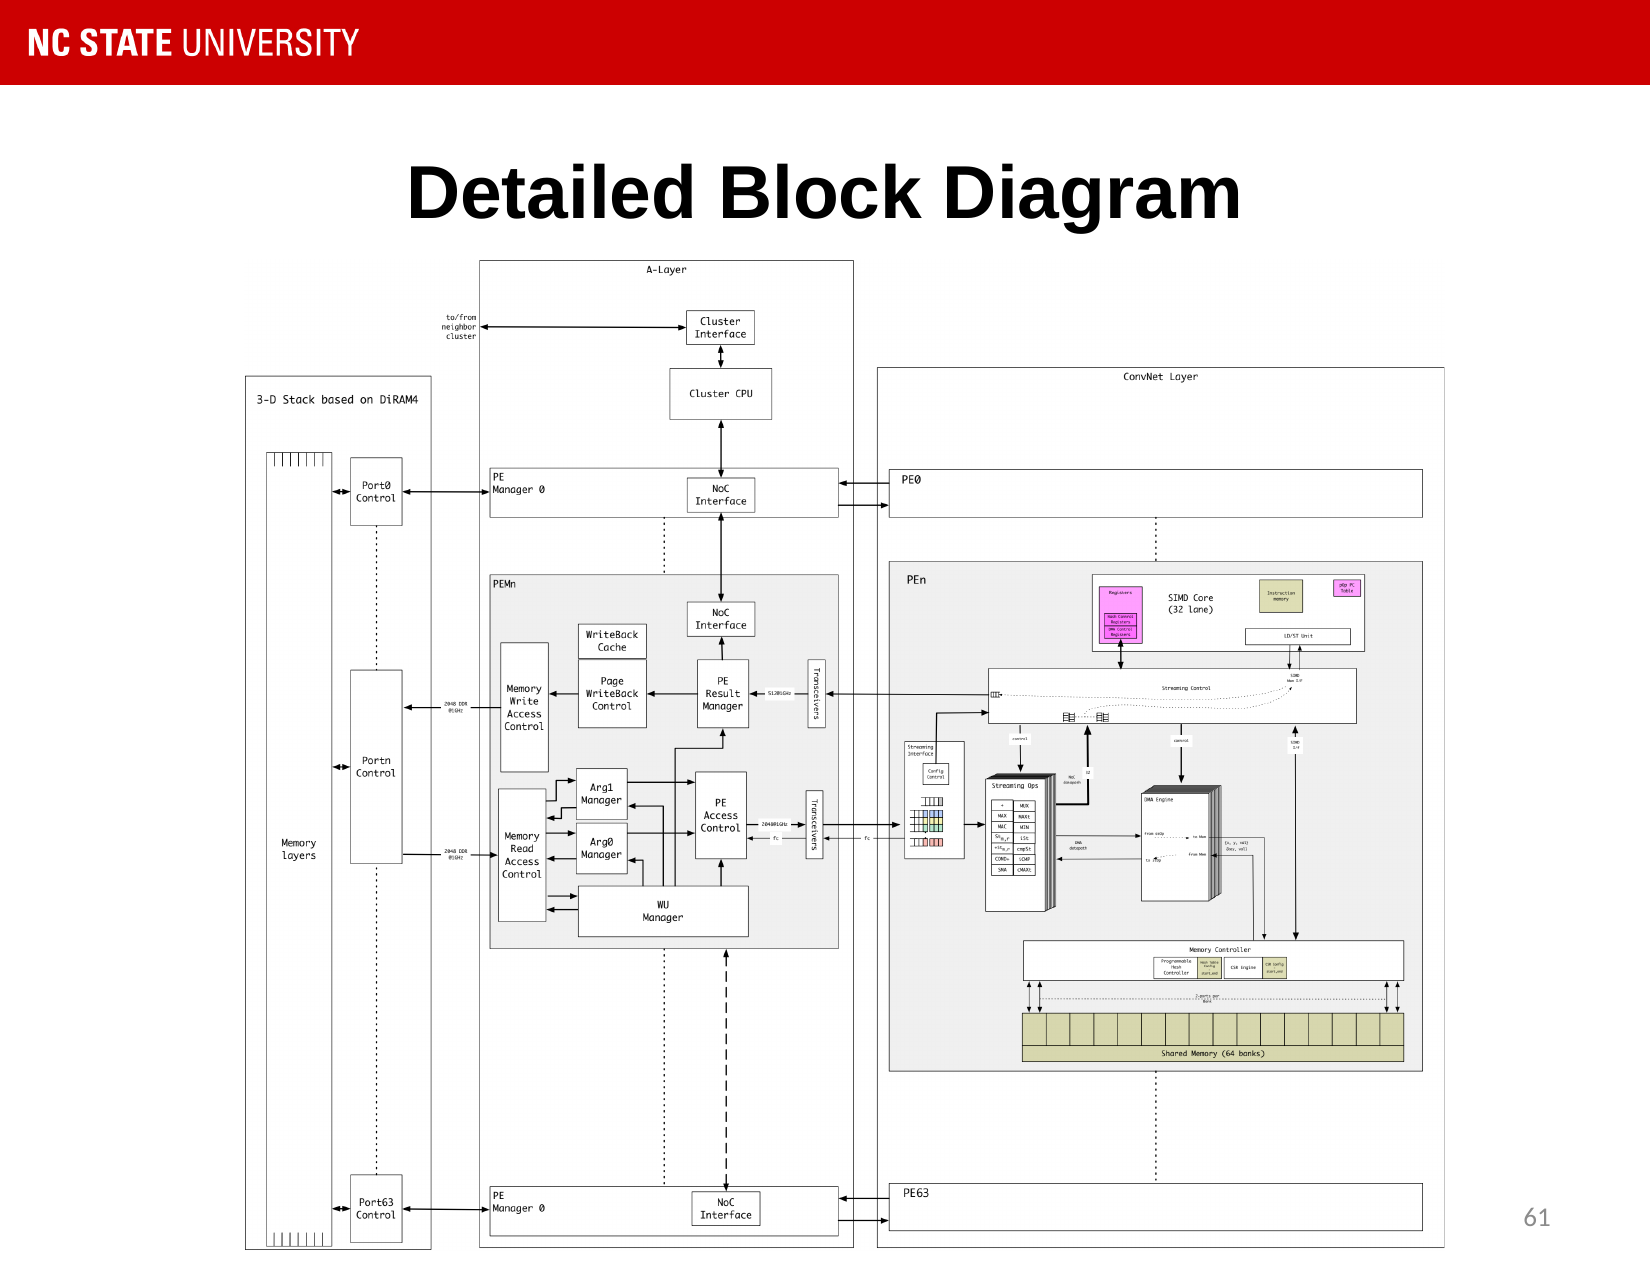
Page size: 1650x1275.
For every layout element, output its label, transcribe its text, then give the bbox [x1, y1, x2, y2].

picture [243, 259, 1445, 1251]
title Detailed Block Diagram [82, 118, 1568, 260]
slide_number 61 [1448, 1181, 1568, 1250]
picture [0, 0, 1650, 85]
